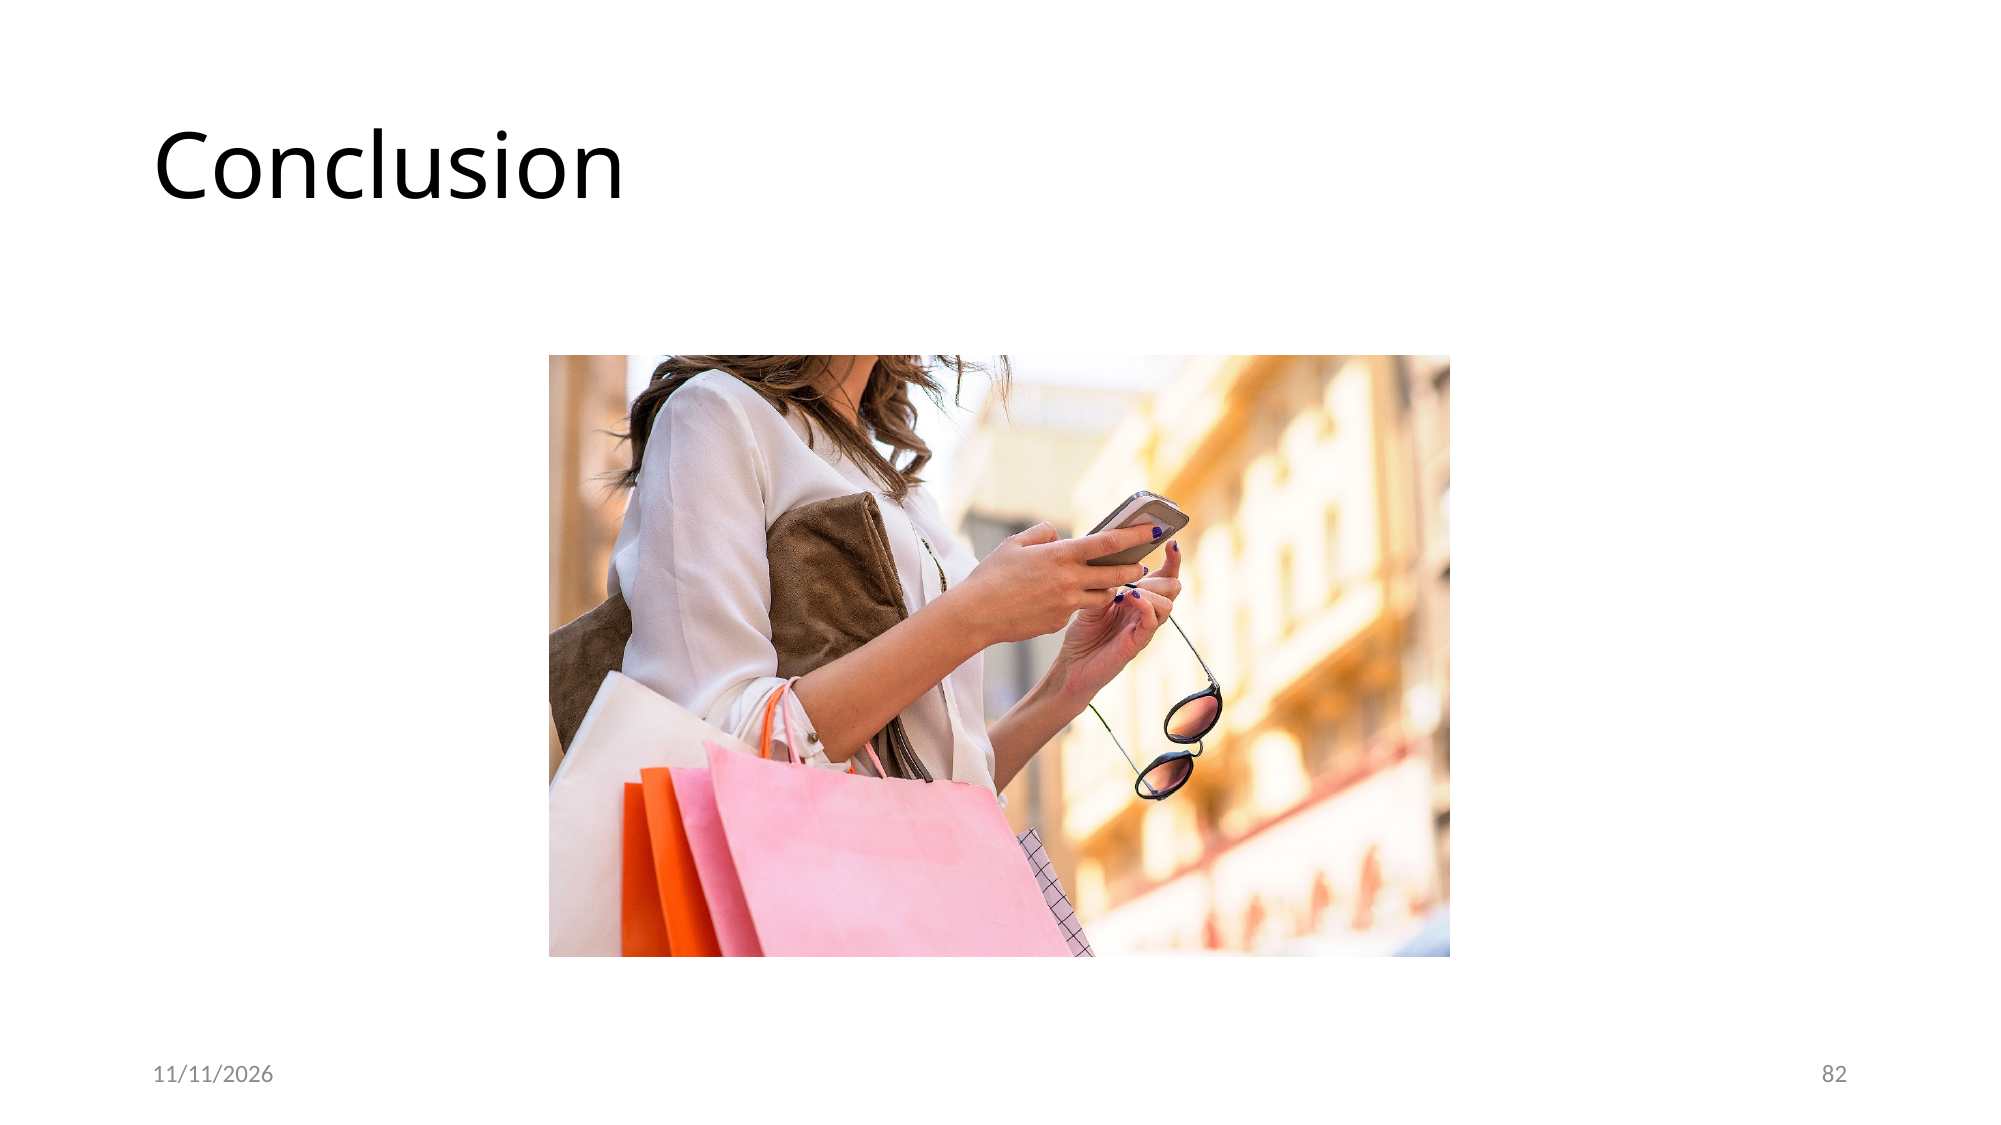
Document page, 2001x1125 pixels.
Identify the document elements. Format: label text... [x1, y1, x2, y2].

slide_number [137, 1042, 588, 1103]
slide_number 82 [1412, 1042, 1863, 1103]
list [549, 355, 1450, 957]
title Conclusion [137, 59, 1863, 278]
